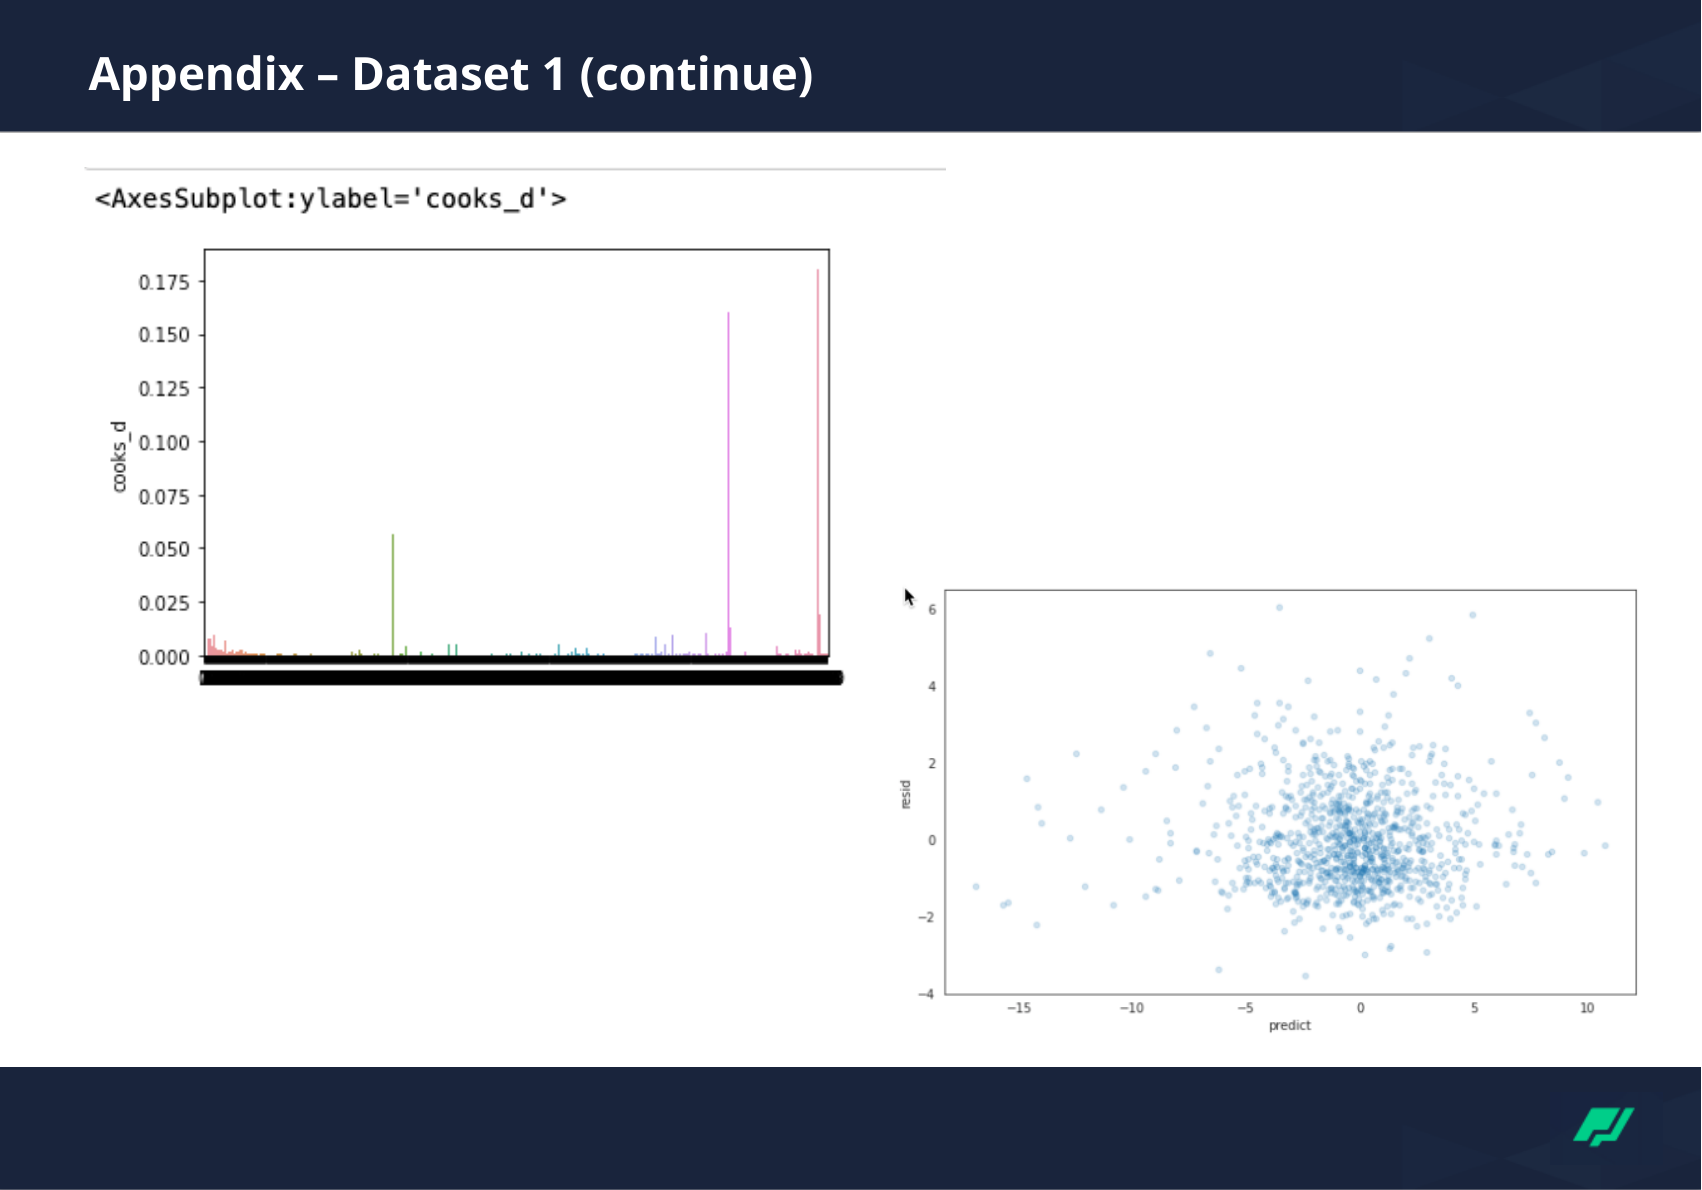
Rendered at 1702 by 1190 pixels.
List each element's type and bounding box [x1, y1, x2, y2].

text_box [0, 1067, 1701, 1190]
picture [0, 0, 1701, 133]
picture [70, 167, 1657, 1040]
